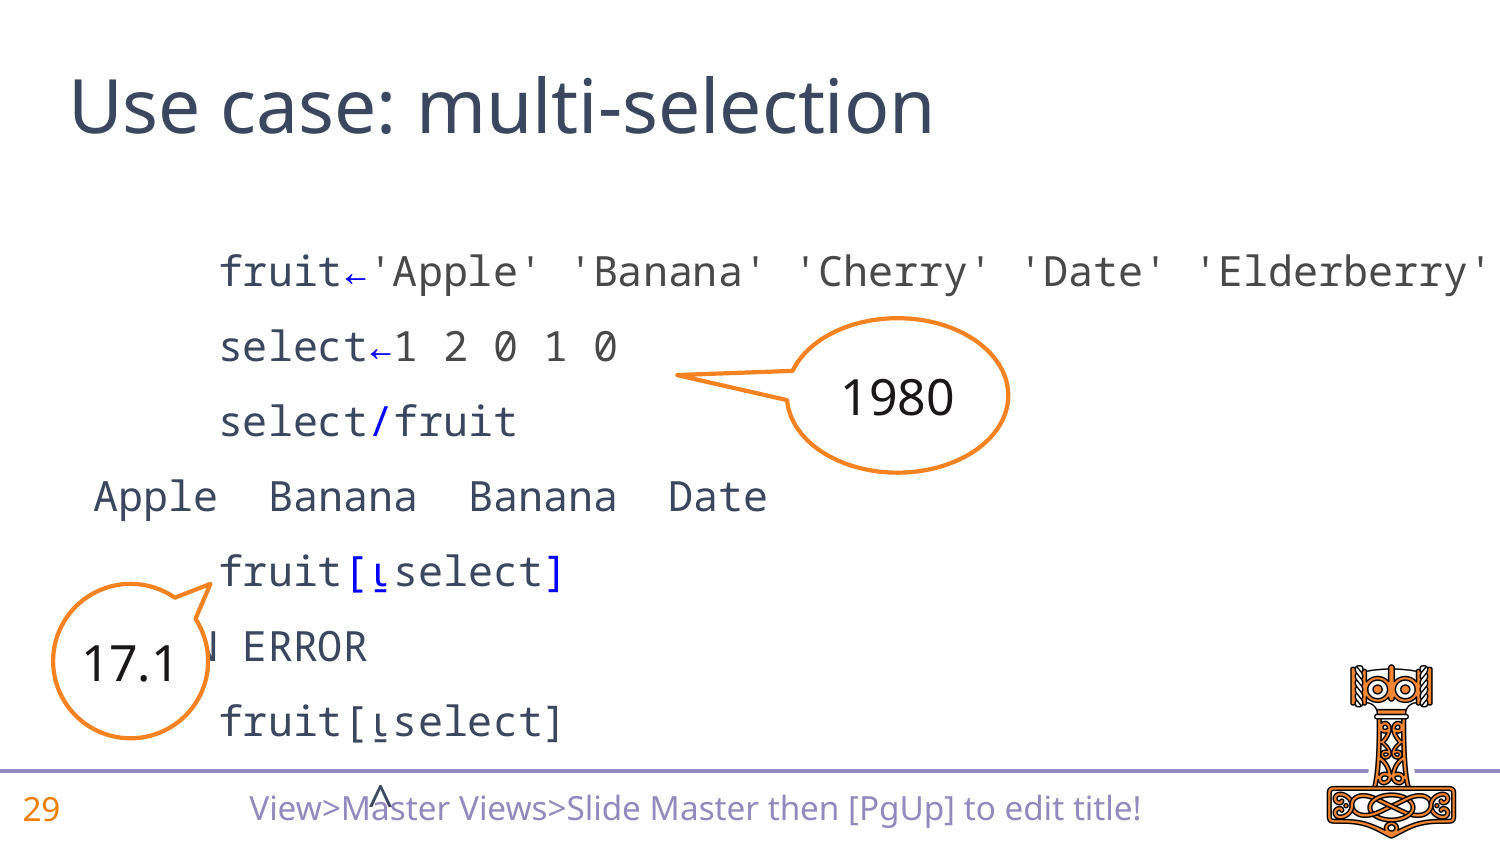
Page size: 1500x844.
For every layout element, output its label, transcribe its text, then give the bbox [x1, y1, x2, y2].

list fruit←'Apple' 'Banana' 'Cherry' 'Date' 'Elderberry' select←1 2 0 1 0 select/fruit Apple Banana Banana Date fruit[⍸select] DOMAIN ERROR fruit[⍸select] ∧ [53, 237, 1500, 844]
text_box 17.1 [50, 581, 213, 741]
title Use case: multi-selection [53, 43, 1203, 157]
text_box 1980 [674, 316, 1011, 475]
